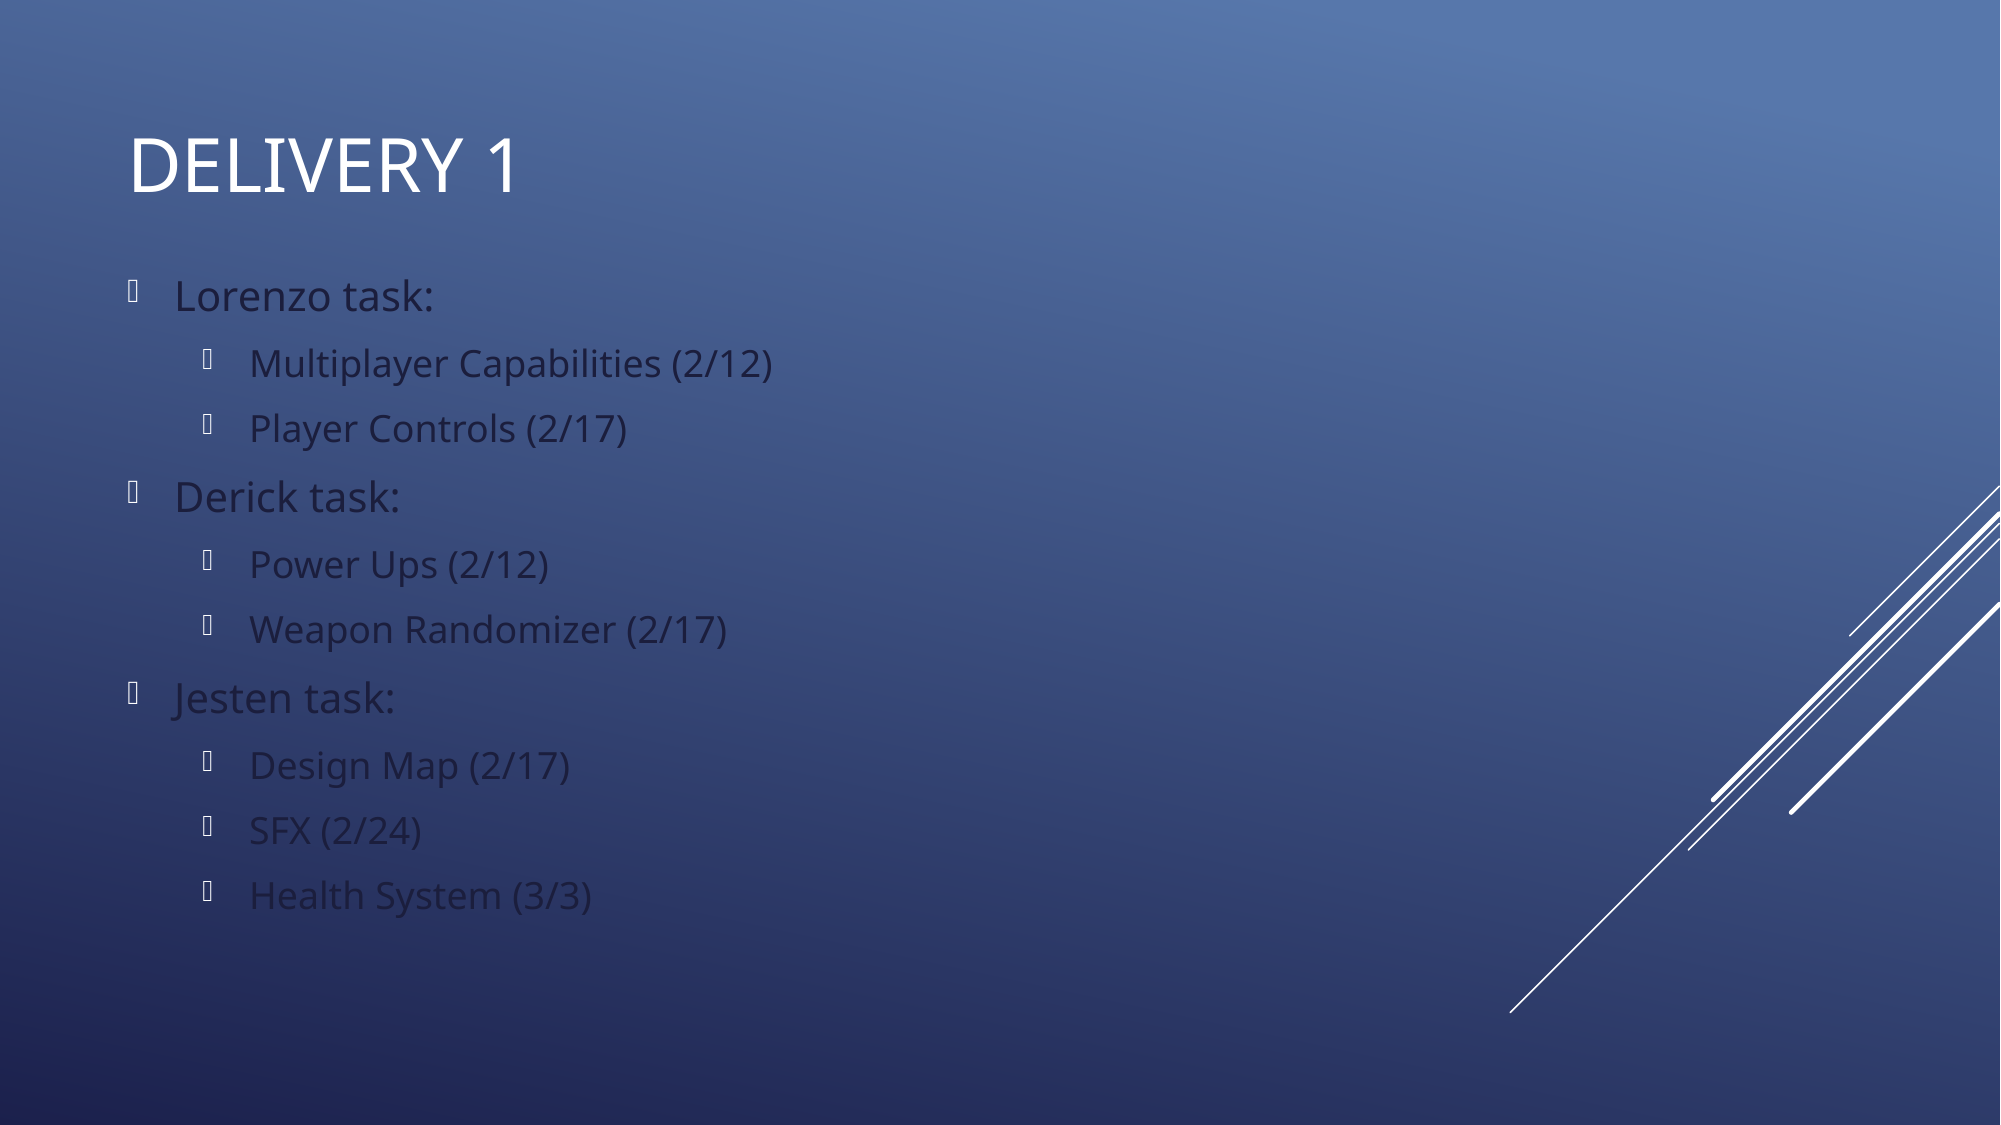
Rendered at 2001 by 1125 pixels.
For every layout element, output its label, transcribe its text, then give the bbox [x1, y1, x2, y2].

list Lorenzo task: Multiplayer Capabilities (2/12) Player Controls (2/17) Derick task: Power Ups (2/12) Weapon Randomizer (2/17) Jesten task: Design Map (2/17) SFX (2/24) Health System (3/3) [112, 262, 1513, 1027]
title Delivery 1 [112, 38, 1513, 262]
